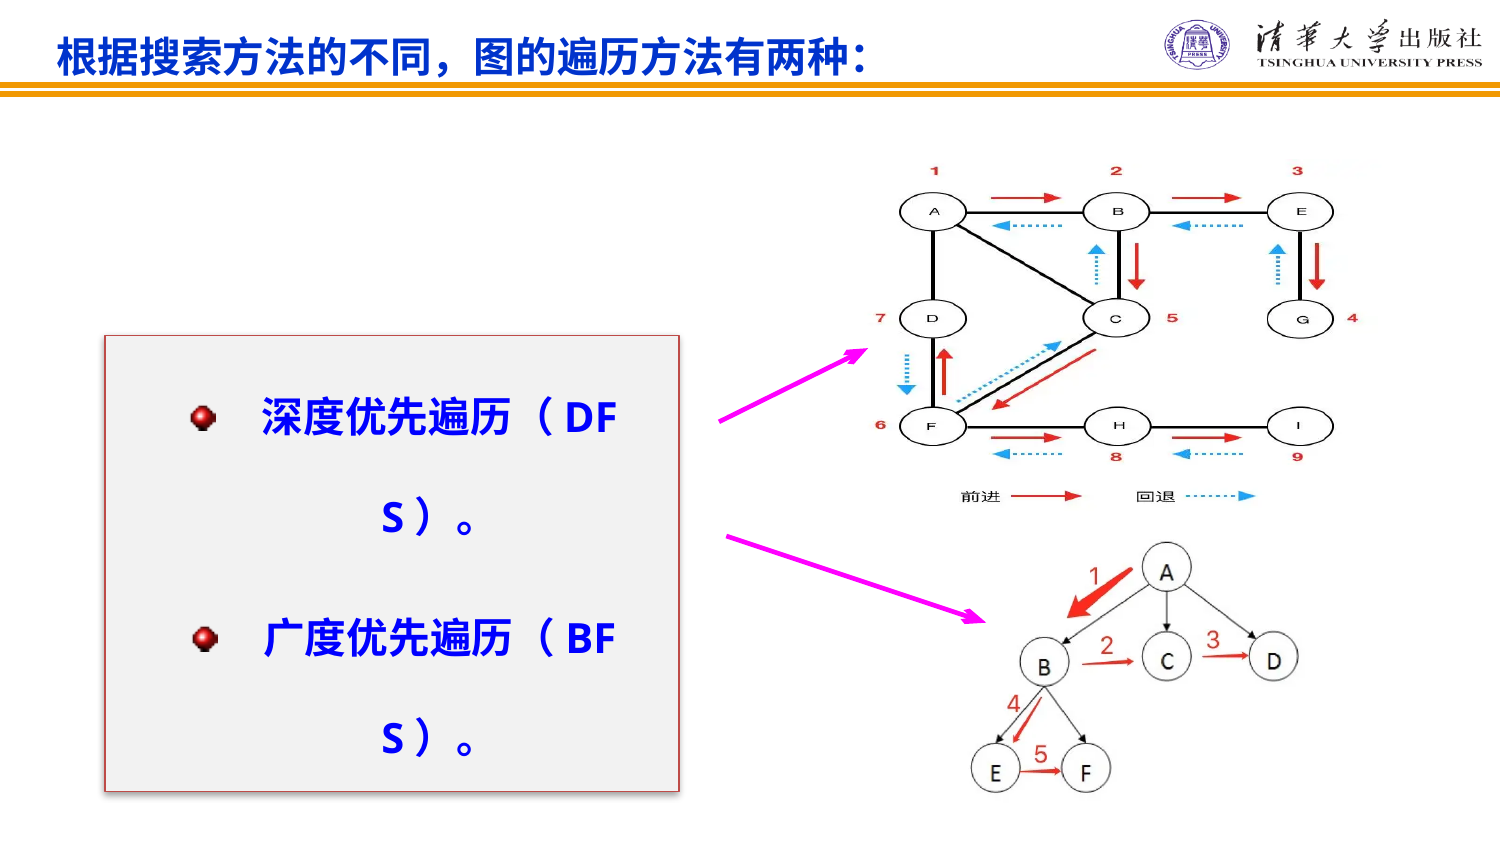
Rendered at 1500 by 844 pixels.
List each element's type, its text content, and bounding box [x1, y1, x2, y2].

picture [1128, 0, 1500, 108]
text_box 深度优先遍历（DFS）。 广度优先遍历（BFS）。 [104, 335, 680, 792]
picture [839, 159, 1396, 511]
picture [926, 531, 1377, 822]
text_box 根据搜索方法的不同，图的遍历方法有两种： [41, 8, 1096, 89]
picture [186, 401, 216, 431]
picture [188, 622, 218, 652]
